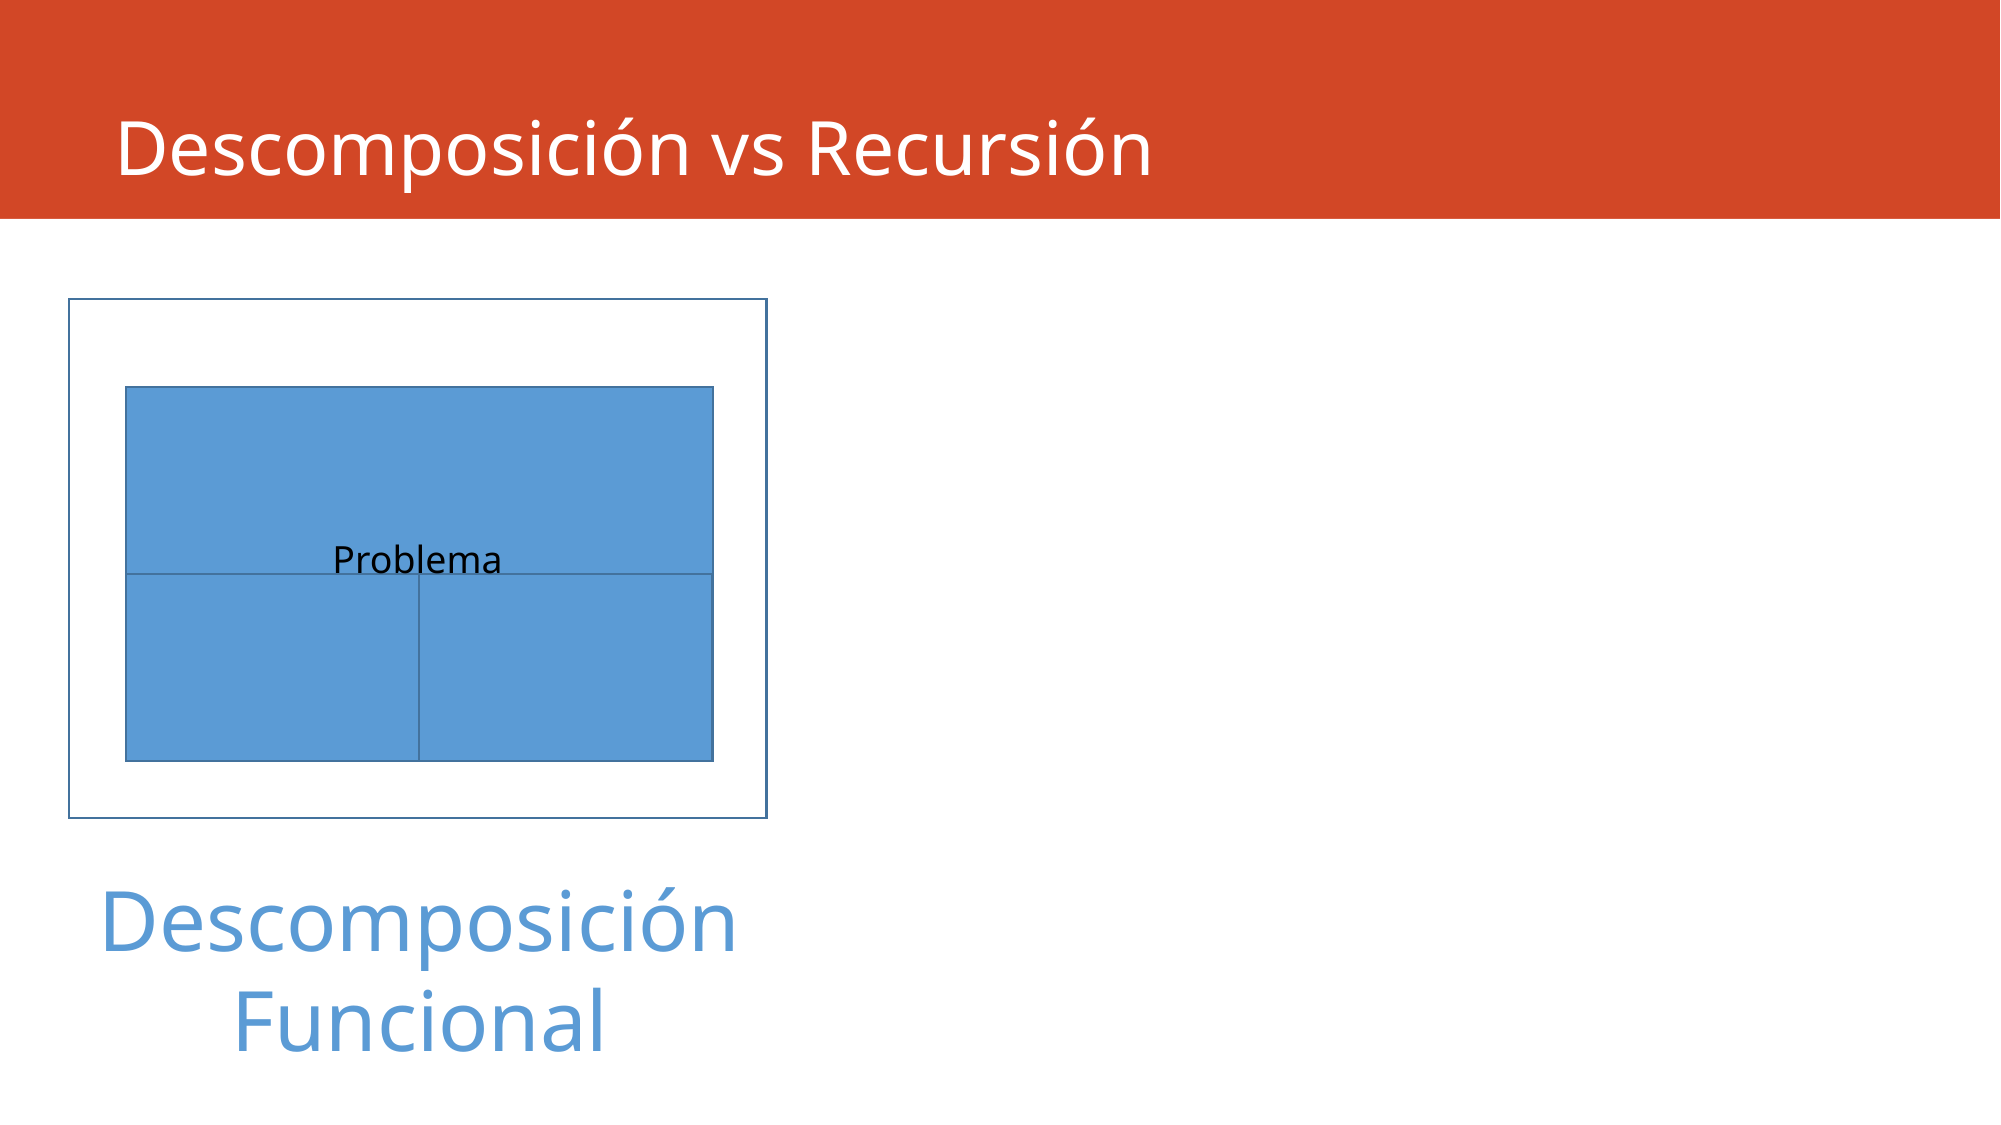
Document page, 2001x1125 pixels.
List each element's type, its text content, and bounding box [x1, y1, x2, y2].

text_box Descomposición Funcional [83, 860, 756, 1076]
title Descomposición vs Recursión [99, 0, 1863, 199]
text_box Problema [68, 298, 768, 819]
